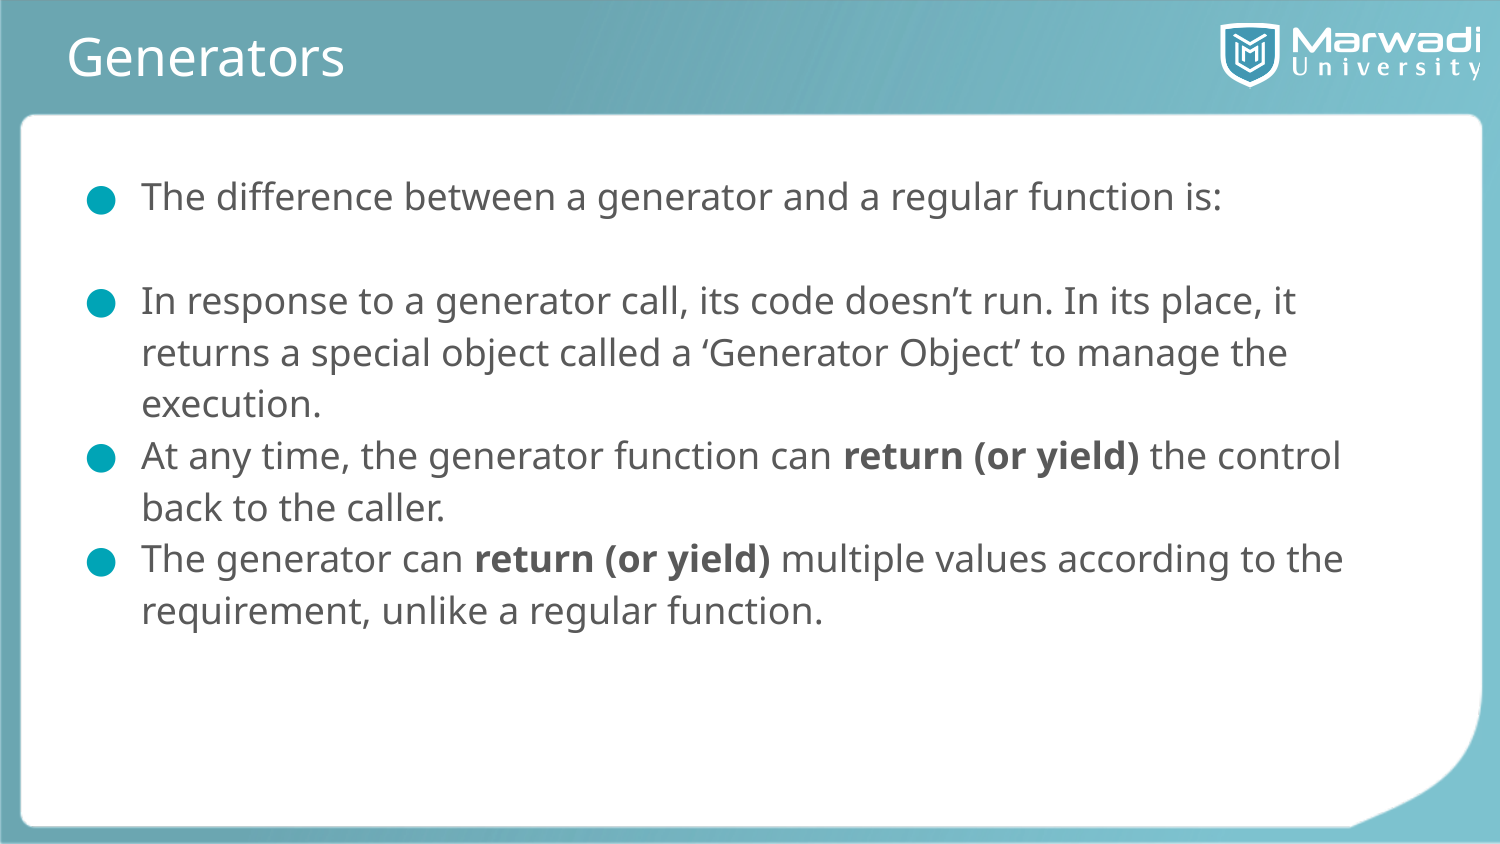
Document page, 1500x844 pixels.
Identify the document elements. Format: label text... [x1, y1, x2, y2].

picture [0, 0, 1500, 844]
title Generators [51, 8, 1023, 103]
list The difference between a generator and a regular function is: In response to a generator call, its code doesn’t run. In its place, it returns a special object called a ‘Generator Object’ to manage the execution. At any time, the generator function can return (or yield) the control back to the caller. The generator can return (or yield) multiple values according to the requirement, unlike a regular function. [51, 151, 1449, 796]
